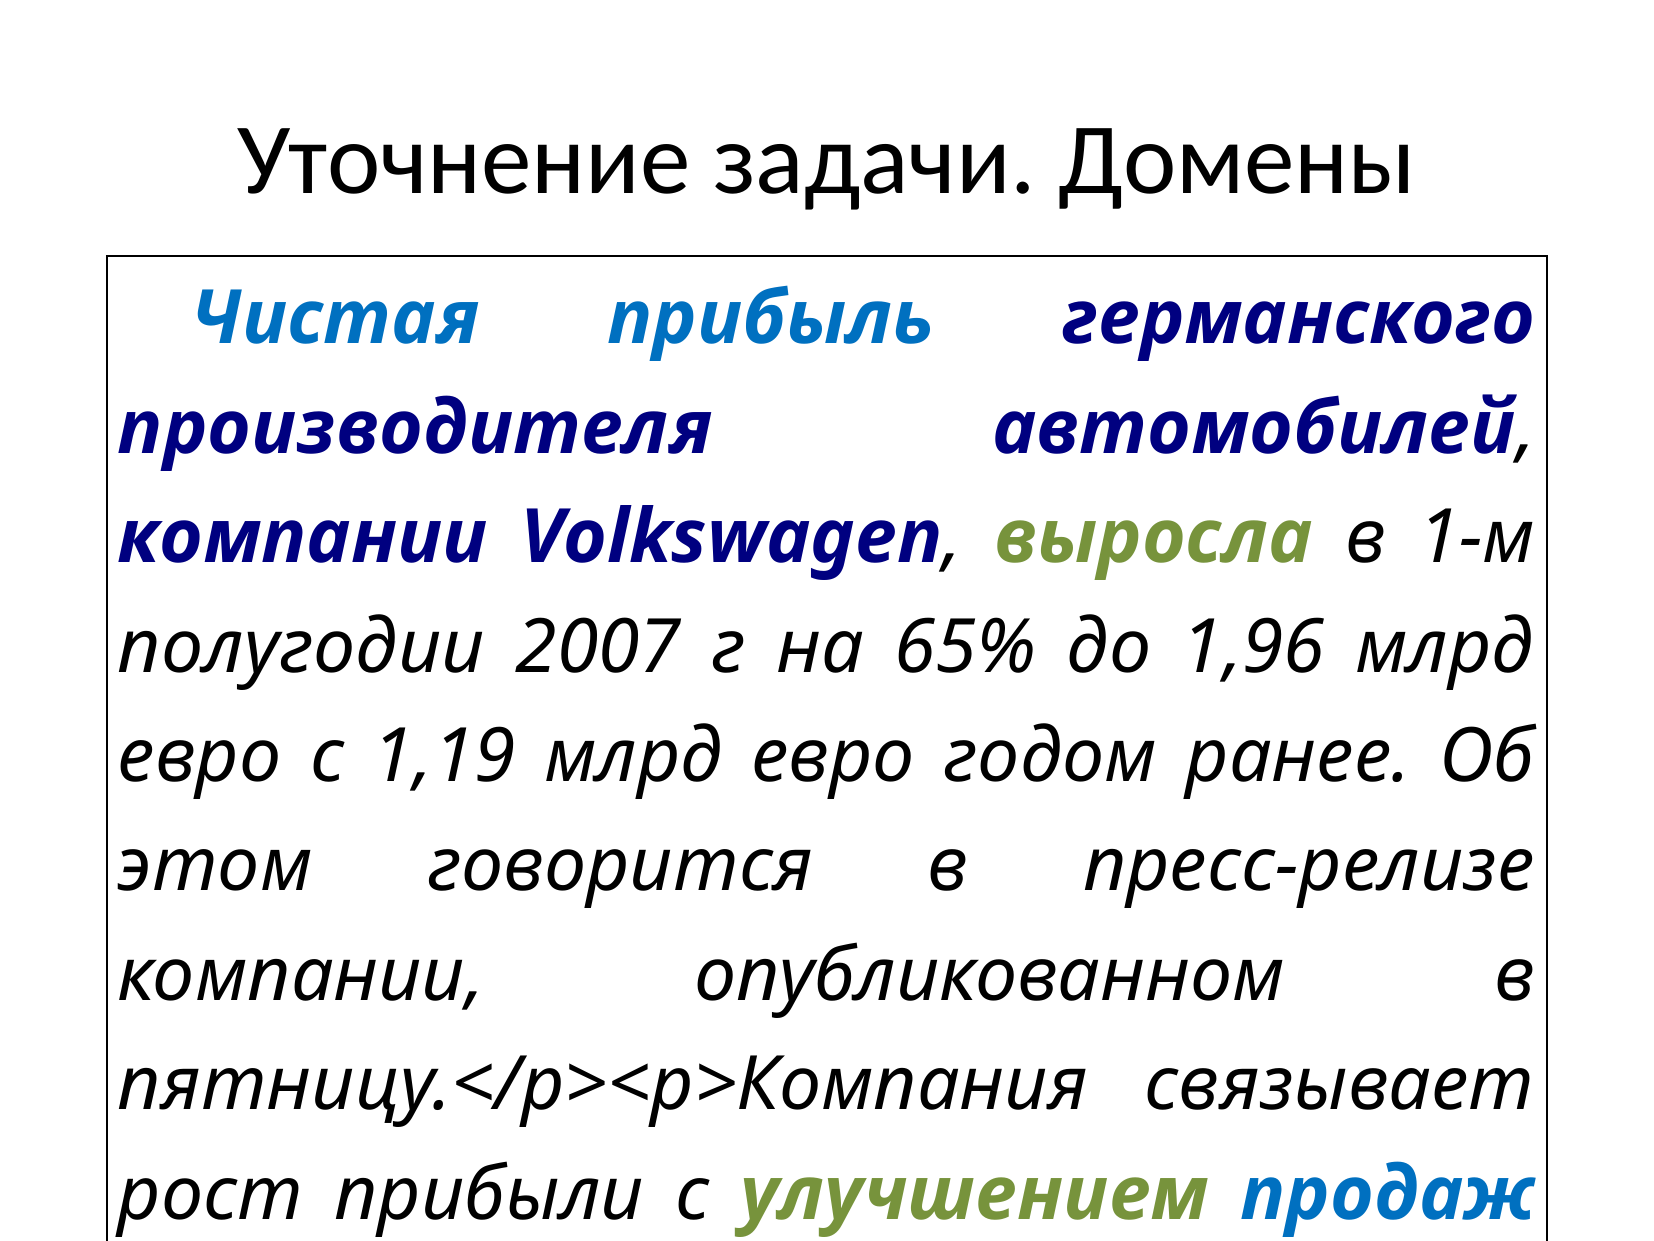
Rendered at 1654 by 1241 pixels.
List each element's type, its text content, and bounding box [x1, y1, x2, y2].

table_header Чистая прибыль германского производителя автомобилей, компании Volkswagen, выросла в 1-м полугодии 2007 г на 65% до 1,96 млрд евро с 1,19 млрд евро годом ранее. Об этом говорится в пресс-релизе компании, опубликованном в пятницу.</p><p>Компания связывает рост прибыли с улучшением продаж автомобилей и снижением издержек. [108, 257, 1546, 1241]
title Уточнение задачи. Домены [82, 49, 1571, 257]
